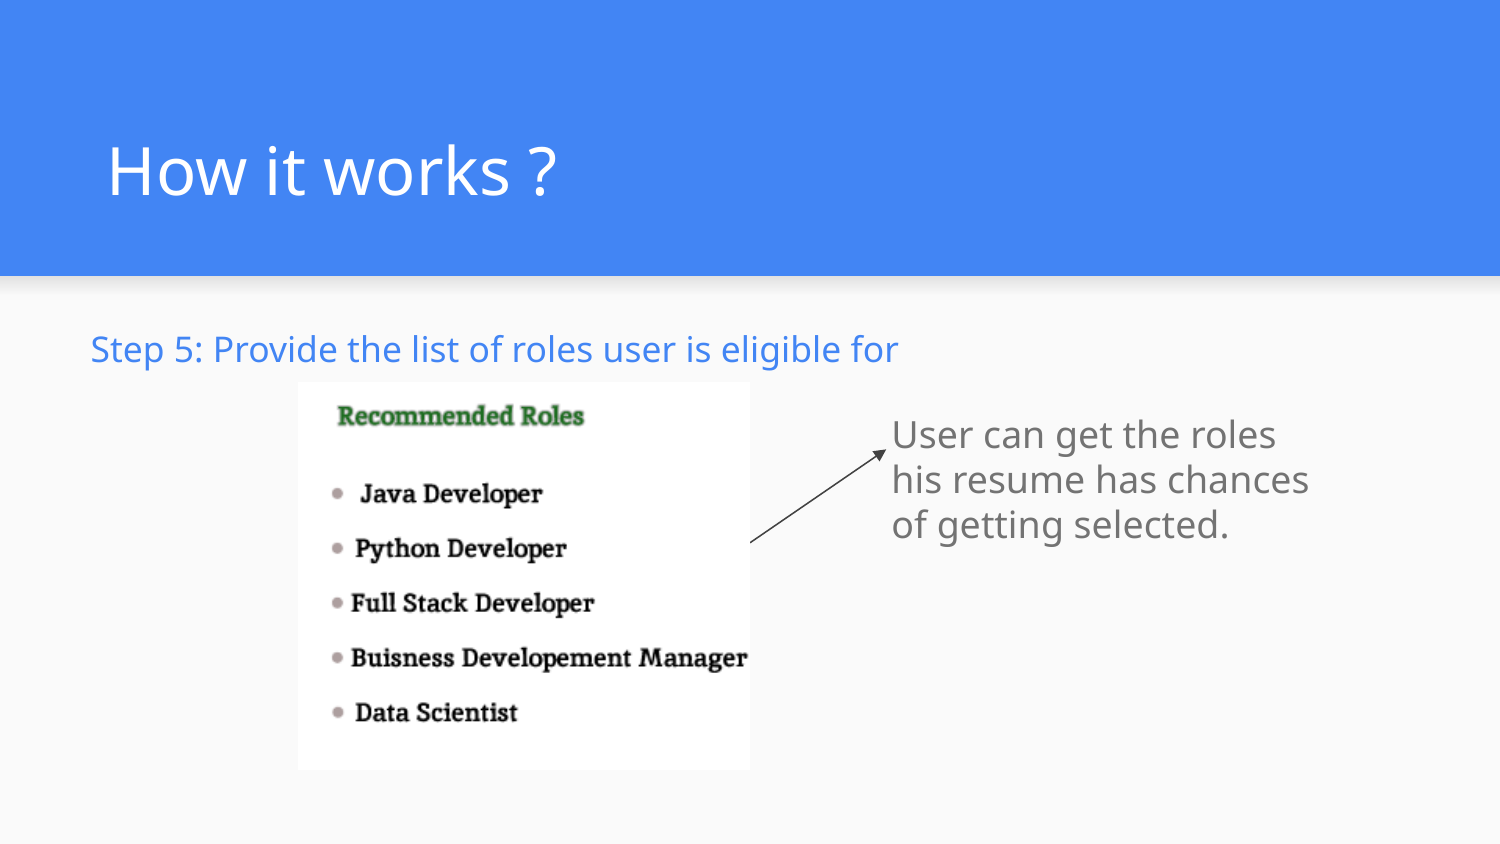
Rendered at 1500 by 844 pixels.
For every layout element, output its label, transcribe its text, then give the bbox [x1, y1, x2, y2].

text_box User can get the roles his resume has chances of getting selected. [876, 395, 1344, 757]
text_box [754, 449, 887, 543]
text_box Step 5: Provide the list of roles user is eligible for [75, 311, 1366, 385]
picture [298, 381, 751, 770]
title How it works ? [91, 185, 1441, 312]
